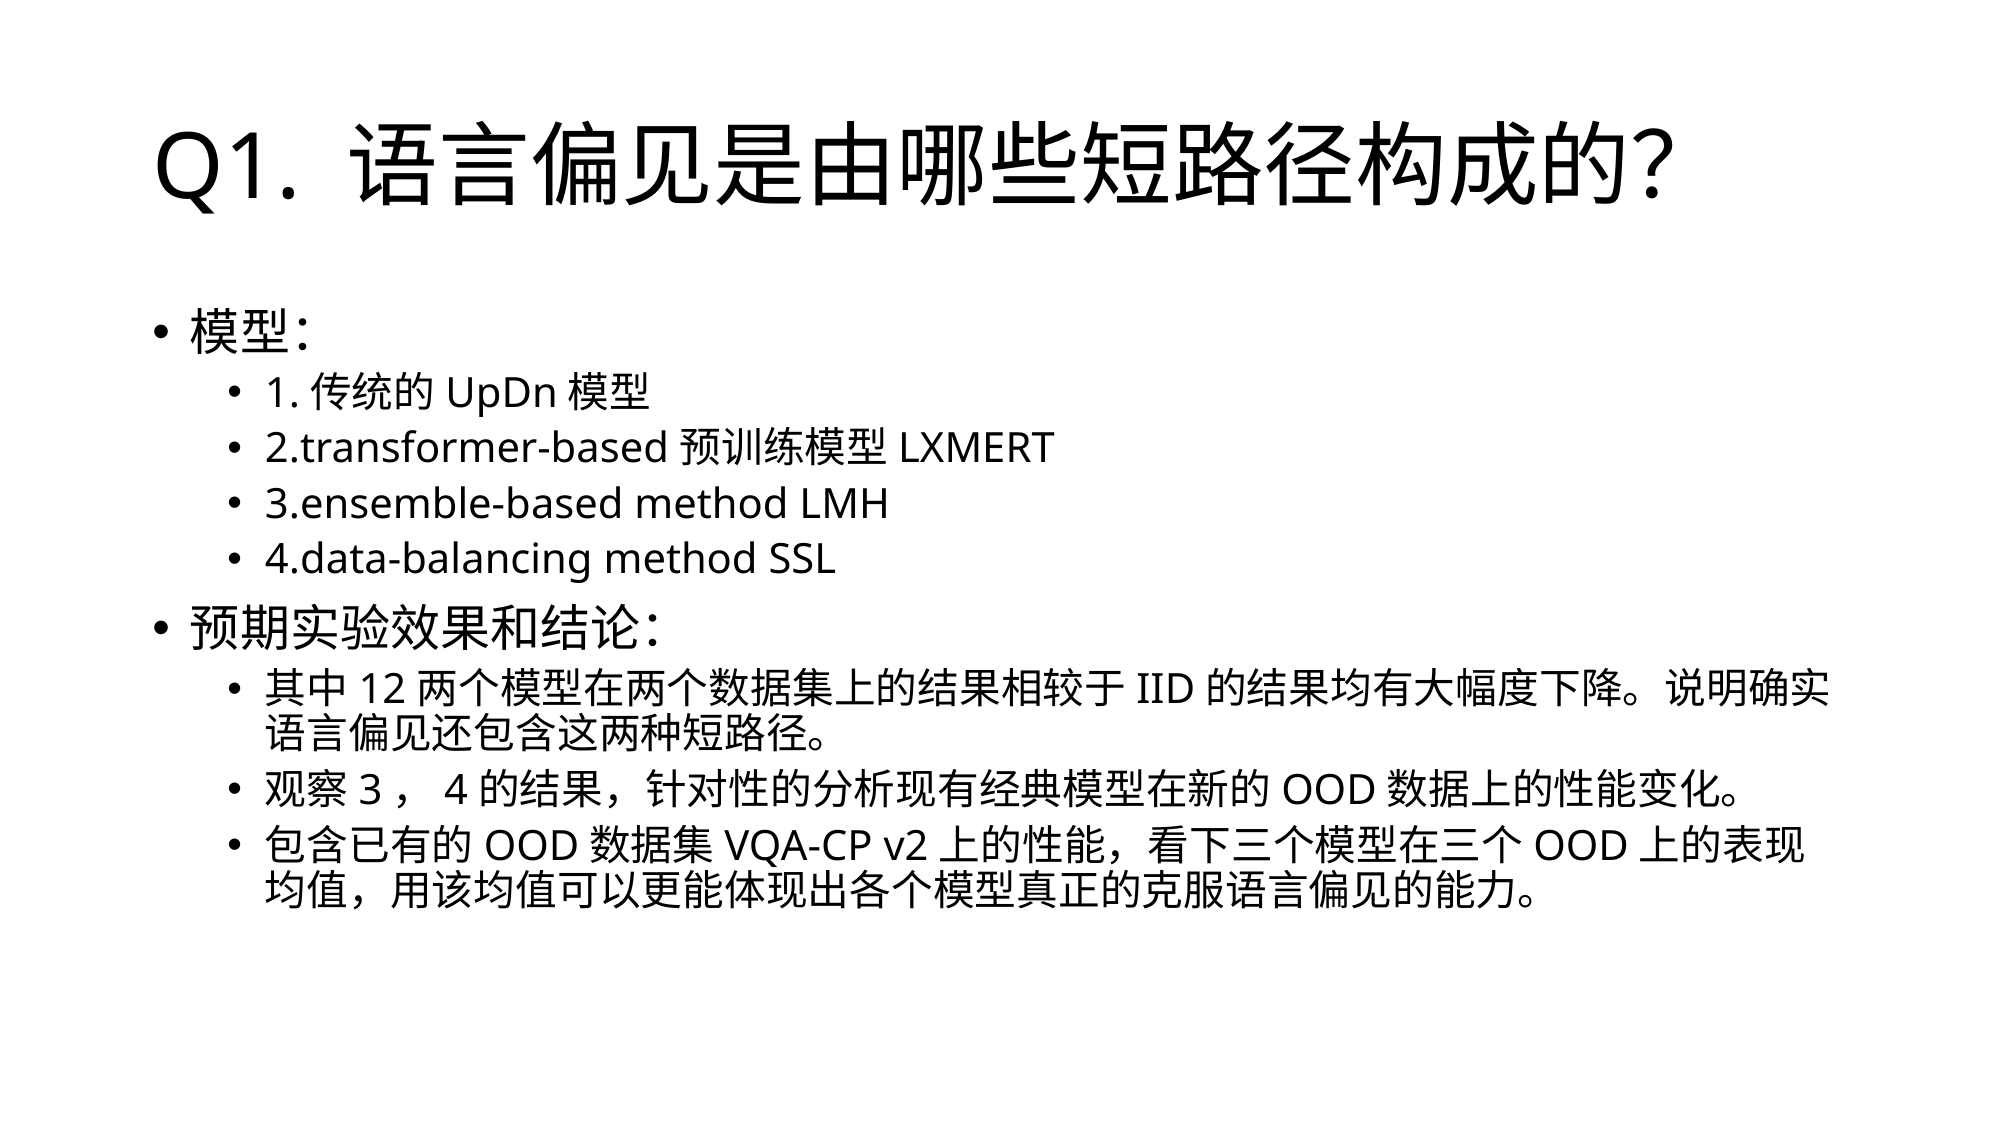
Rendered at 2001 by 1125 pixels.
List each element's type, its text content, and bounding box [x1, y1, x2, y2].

title Q1. 语言偏见是由哪些短路径构成的？ [137, 59, 1863, 278]
list 模型： 1.传统的UpDn模型 2.transformer-based预训练模型LXMERT 3.ensemble-based method LMH 4.data-balancing method SSL 预期实验效果和结论： 其中12两个模型在两个数据集上的结果相较于IID的结果均有大幅度下降。说明确实语言偏见还包含这两种短路径。 观察3，4的结果，针对性的分析现有经典模型在新的OOD数据上的性能变化。 包含已有的OOD数据集VQA-CP v2上的性能，看下三个模型在三个OOD上的表现均值，用该均值可以更能体现出各个模型真正的克服语言偏见的能力。 [137, 299, 1863, 1014]
